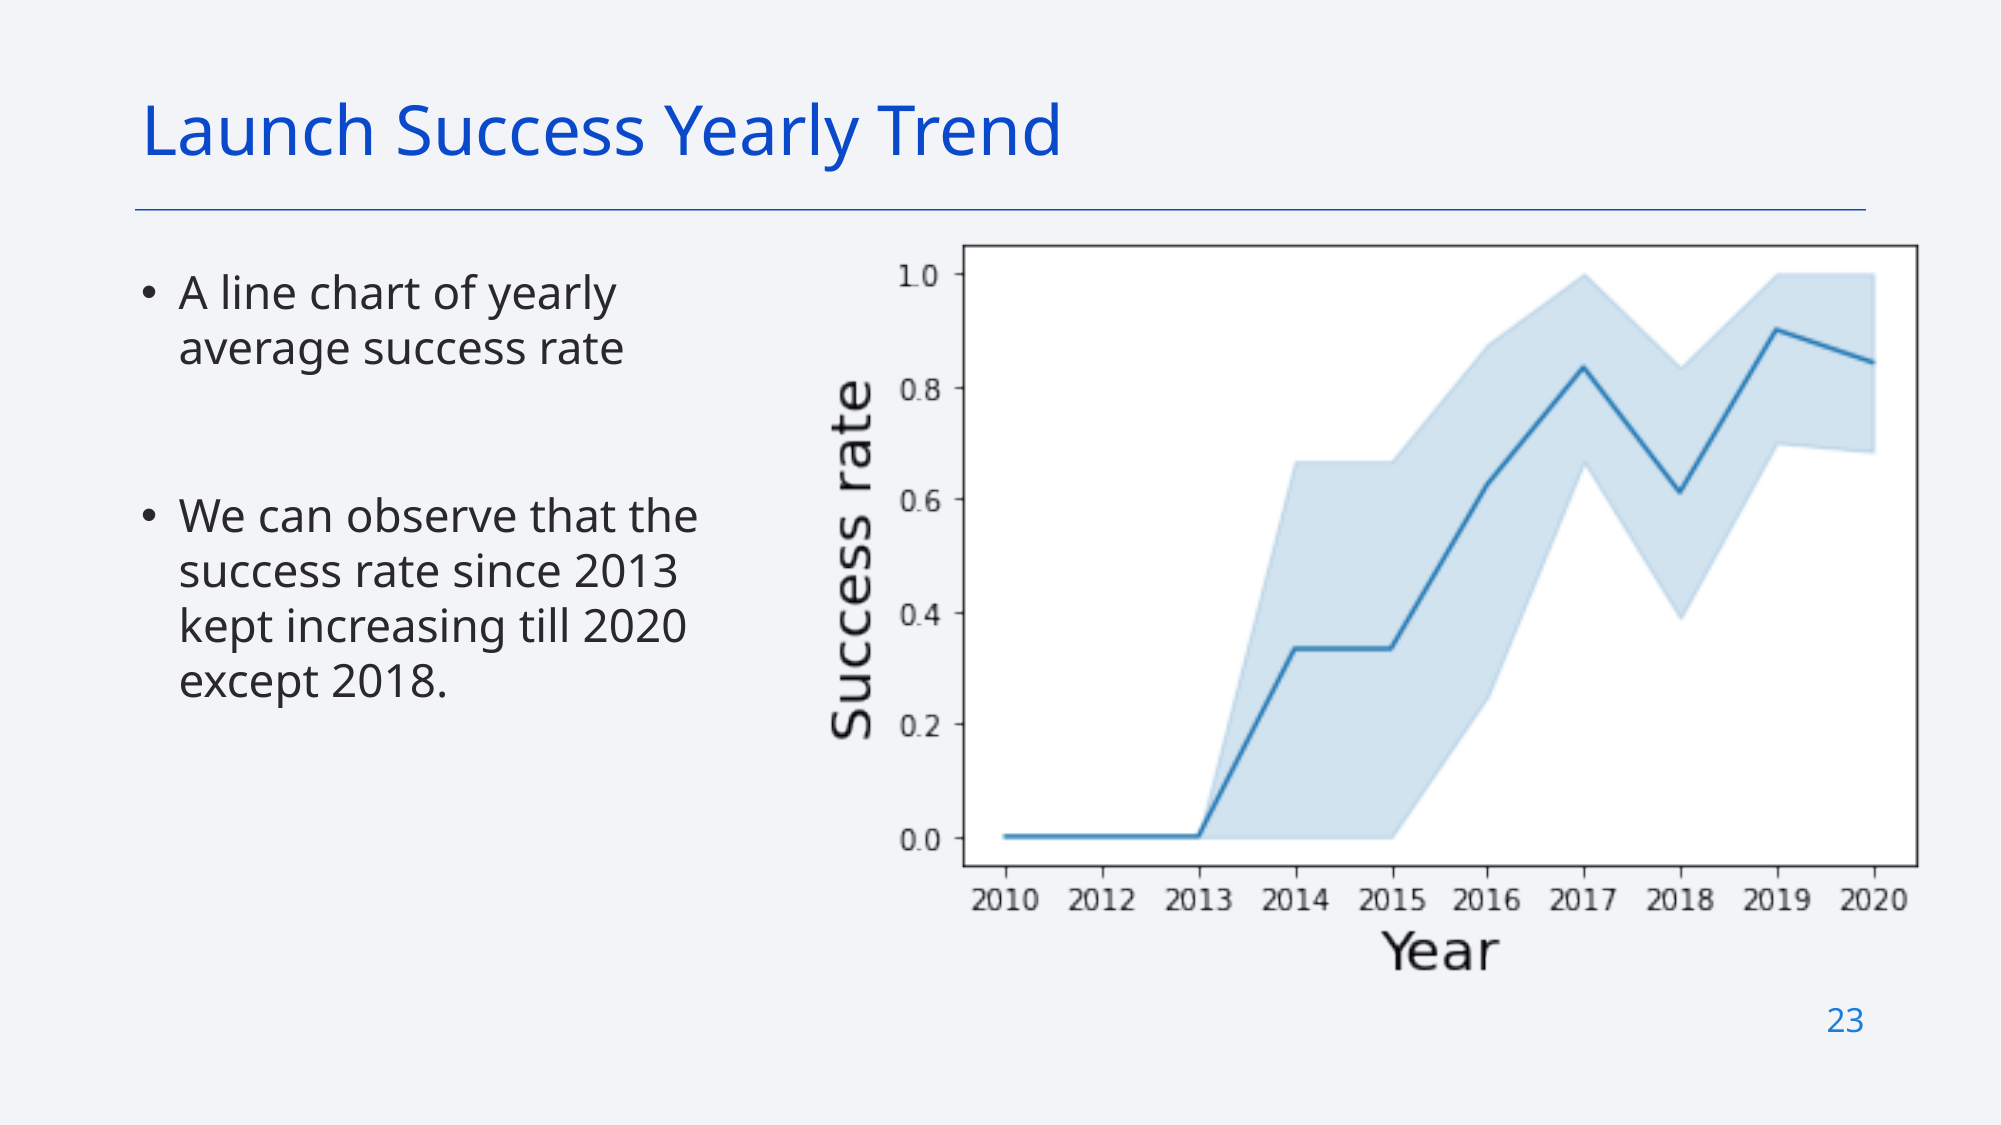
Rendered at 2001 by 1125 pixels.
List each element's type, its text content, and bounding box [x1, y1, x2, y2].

picture [0, 0, 2001, 1125]
list A line chart of yearly average success rate We can observe that the success rate since 2013 kept increasing till 2020 except 2018. [126, 256, 772, 965]
text_box Launch Success Yearly Trend [126, 88, 1852, 179]
slide_number 23 [1429, 1000, 1880, 1055]
